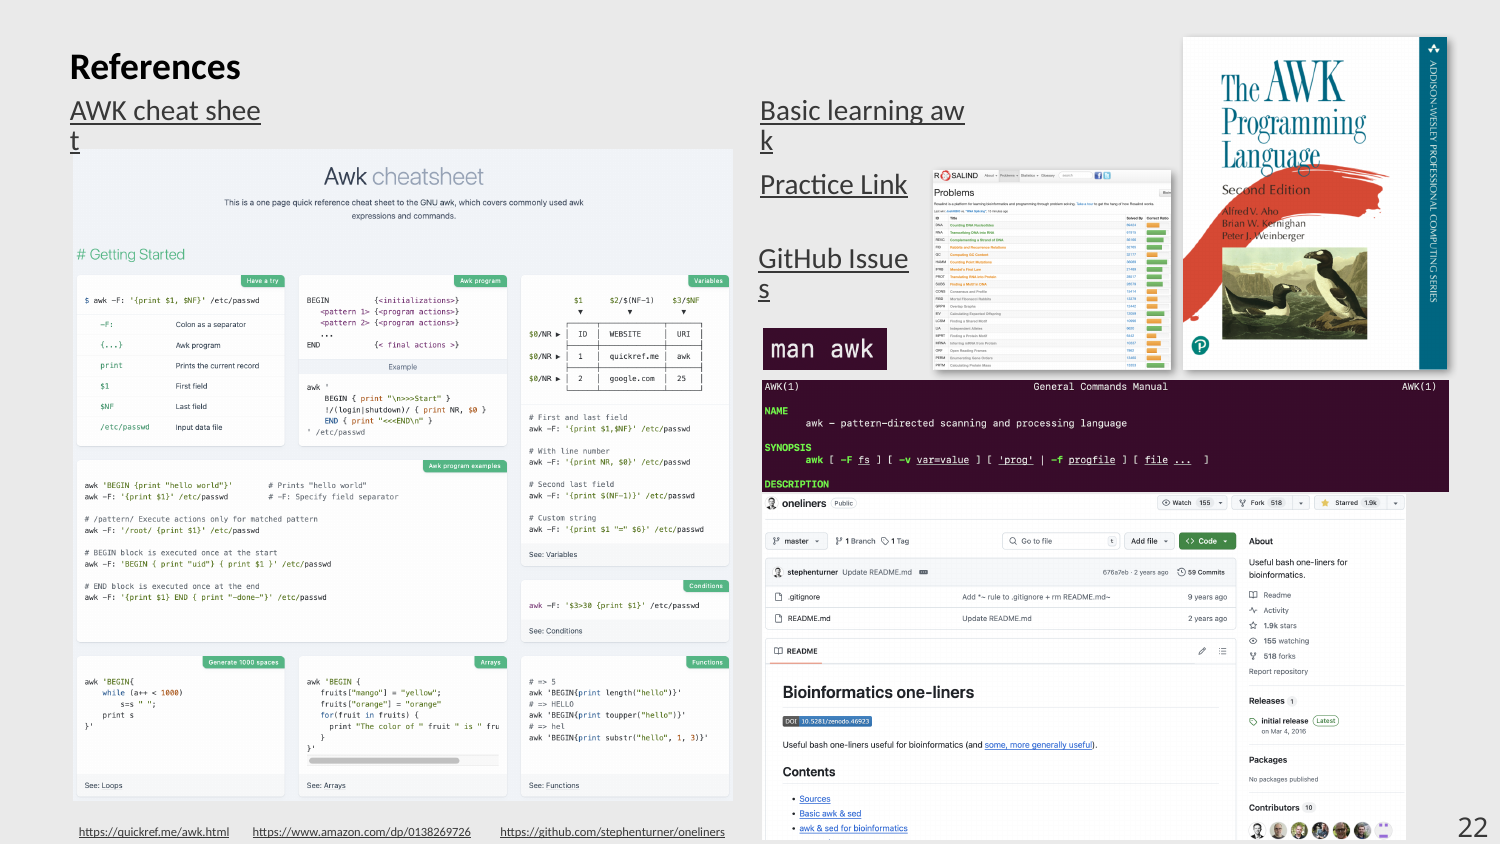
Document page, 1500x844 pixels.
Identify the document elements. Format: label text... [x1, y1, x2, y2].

picture [933, 170, 1171, 371]
text_box https://quickref.me/awk.html [67, 817, 302, 844]
picture [761, 494, 1406, 840]
slide_number ‹#› [1409, 815, 1500, 843]
text_box GitHub Issues [747, 234, 928, 281]
text_box AWK cheat sheet [58, 93, 278, 133]
picture [1183, 36, 1419, 370]
text_box https://github.com/stephenturner/oneliners [489, 817, 747, 844]
text_box https://www.amazon.com/dp/0138269726 [302, 817, 489, 844]
text_box Basic learning awk [748, 86, 984, 133]
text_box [761, 328, 1450, 492]
text_box Practice Link [748, 159, 934, 206]
text_box References [58, 14, 308, 93]
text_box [73, 149, 733, 801]
